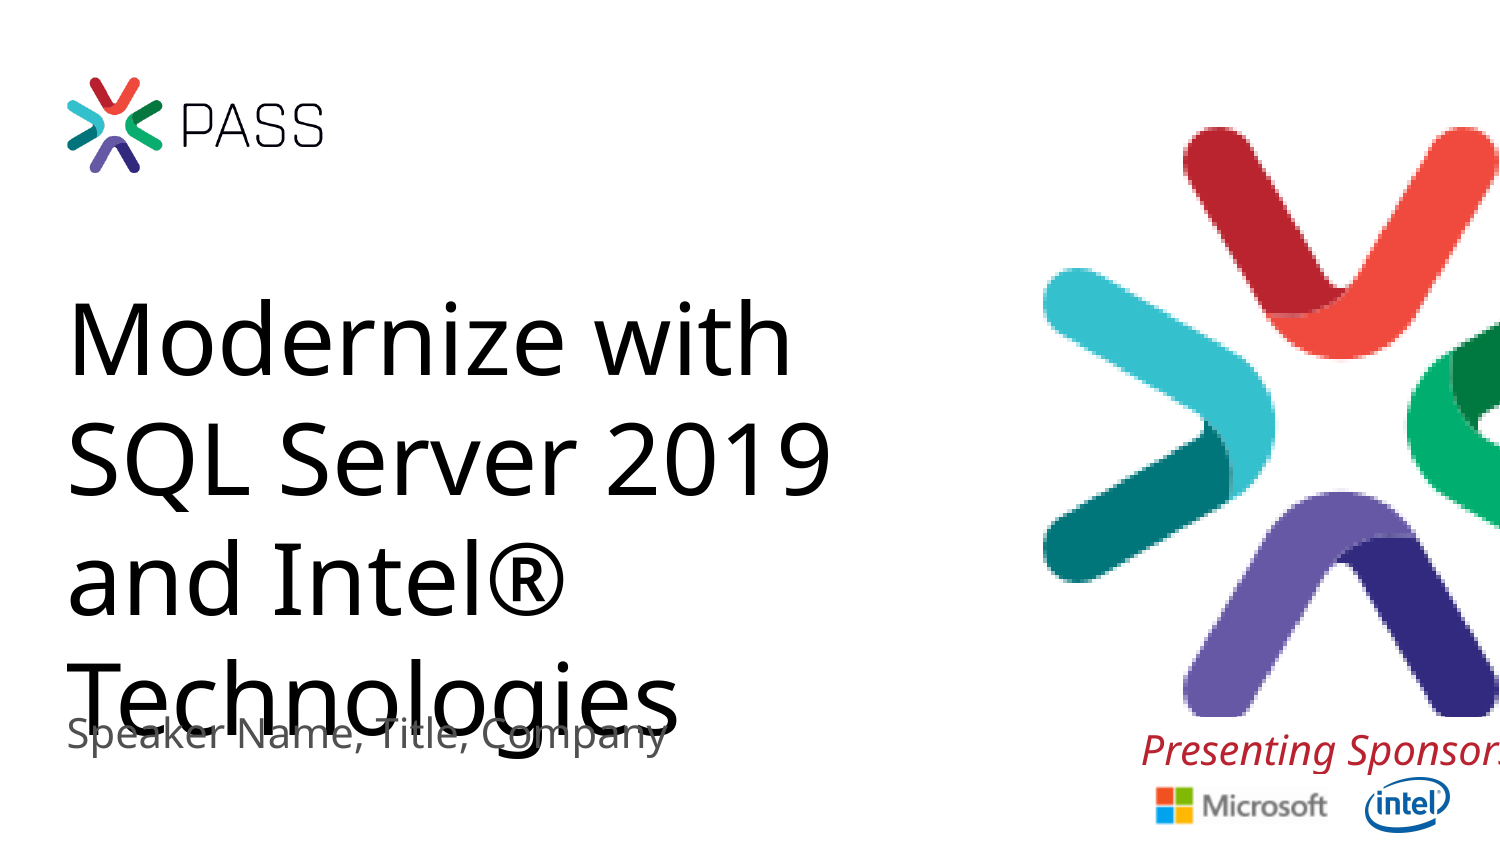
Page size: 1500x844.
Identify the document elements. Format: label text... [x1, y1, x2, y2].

text_box Presenting Sponsors: [1125, 716, 1500, 782]
picture [1365, 777, 1450, 833]
picture [1153, 774, 1331, 837]
title Modernize with SQL Server 2019 and Intel® Technologies [51, 268, 1019, 646]
list Speaker Name, Title, Company [51, 699, 1019, 764]
